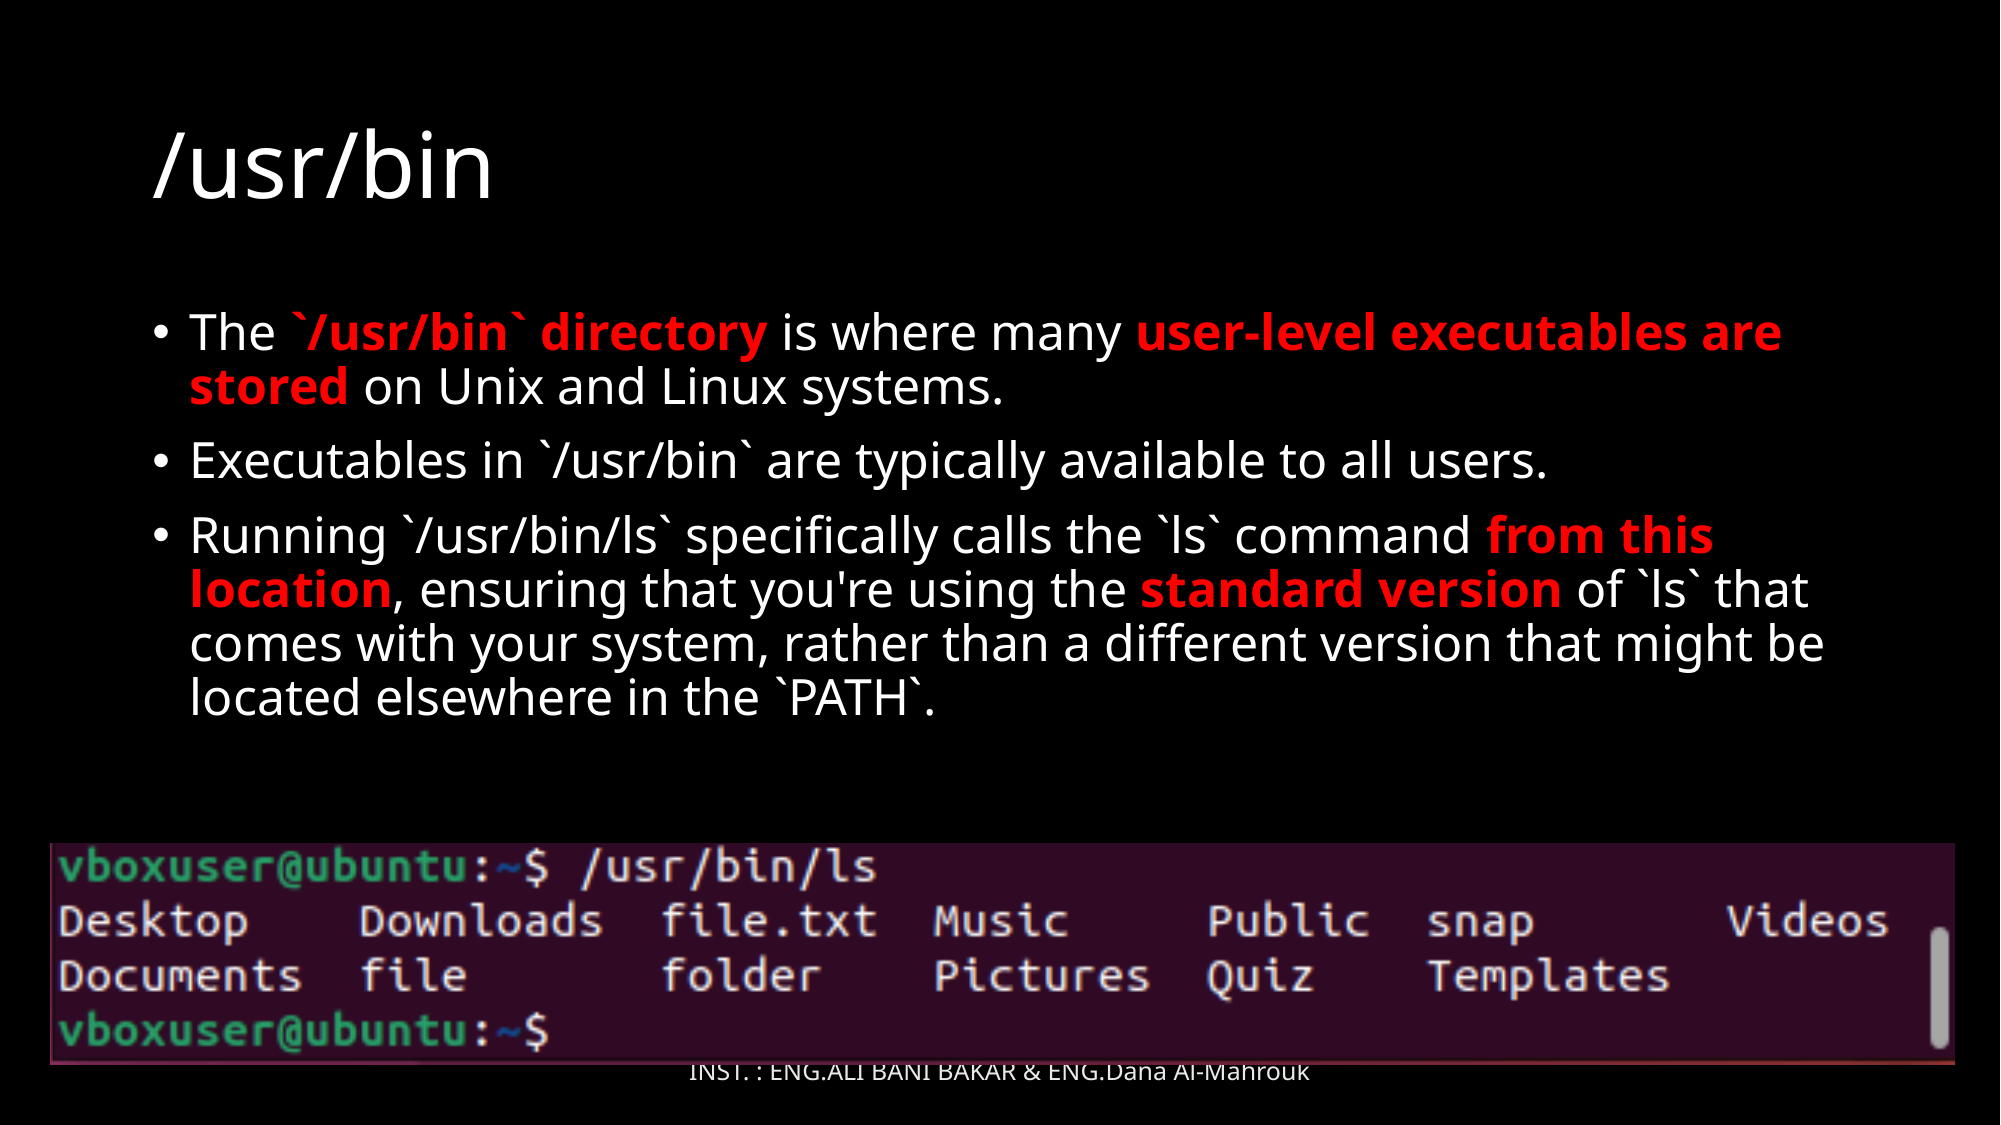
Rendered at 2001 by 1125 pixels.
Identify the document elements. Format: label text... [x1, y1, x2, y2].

picture [49, 842, 1956, 1066]
title /usr/bin [137, 59, 1863, 278]
list The `/usr/bin` directory is where many user-level executables are stored on Unix and Linux systems. Executables in `/usr/bin` are typically available to all users. Running `/usr/bin/ls` specifically calls the `ls` command from this location, ensuring that you're using the standard version of `ls` that comes with your system, rather than a different version that might be located elsewhere in the `PATH`. [137, 299, 1863, 842]
footer INST. : ENG.ALI BANI BAKAR & ENG.Dana Al-Mahrouk [662, 1066, 1338, 1103]
